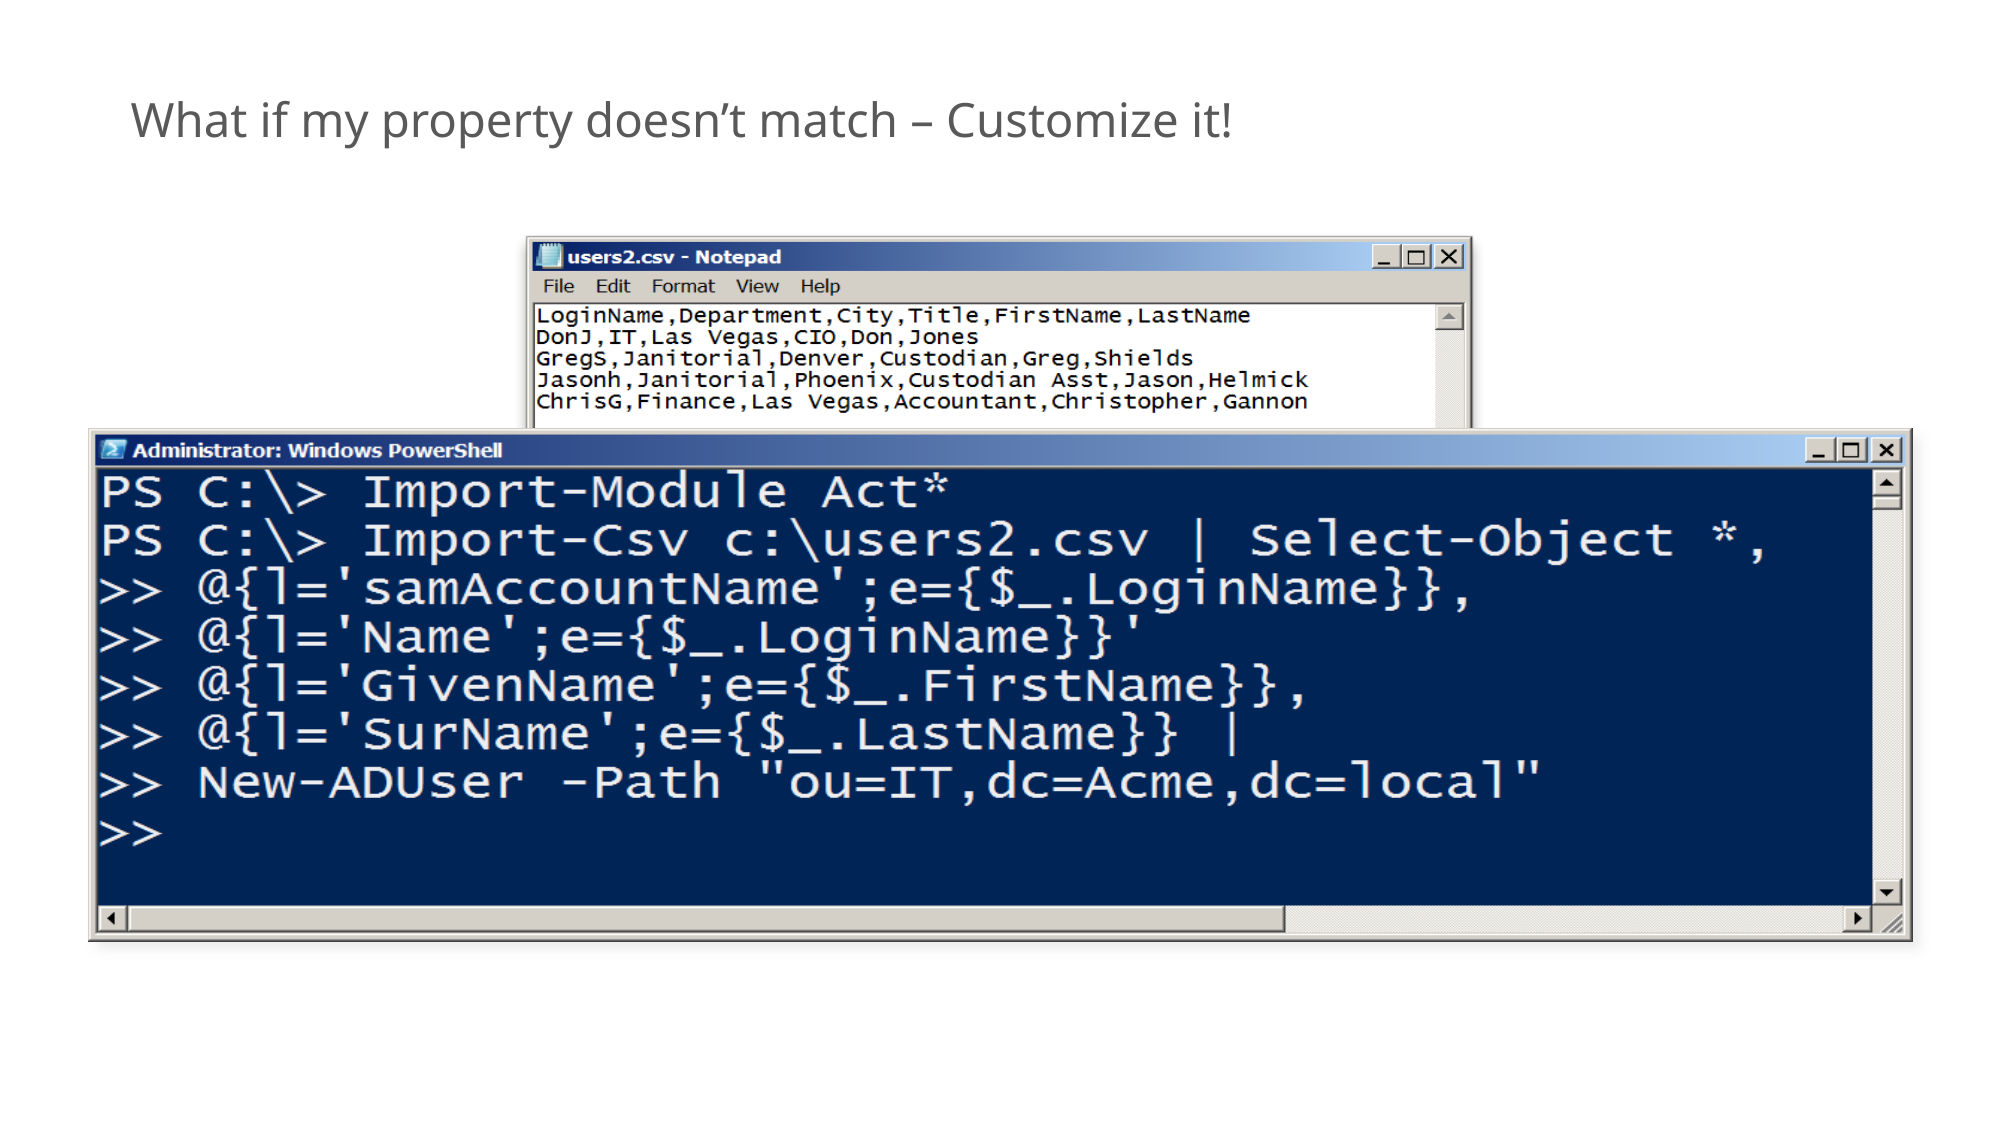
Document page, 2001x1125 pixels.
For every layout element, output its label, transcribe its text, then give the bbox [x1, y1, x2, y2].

picture [88, 228, 1913, 942]
title What if my property doesn’t match – Customize it! [115, 82, 1885, 155]
